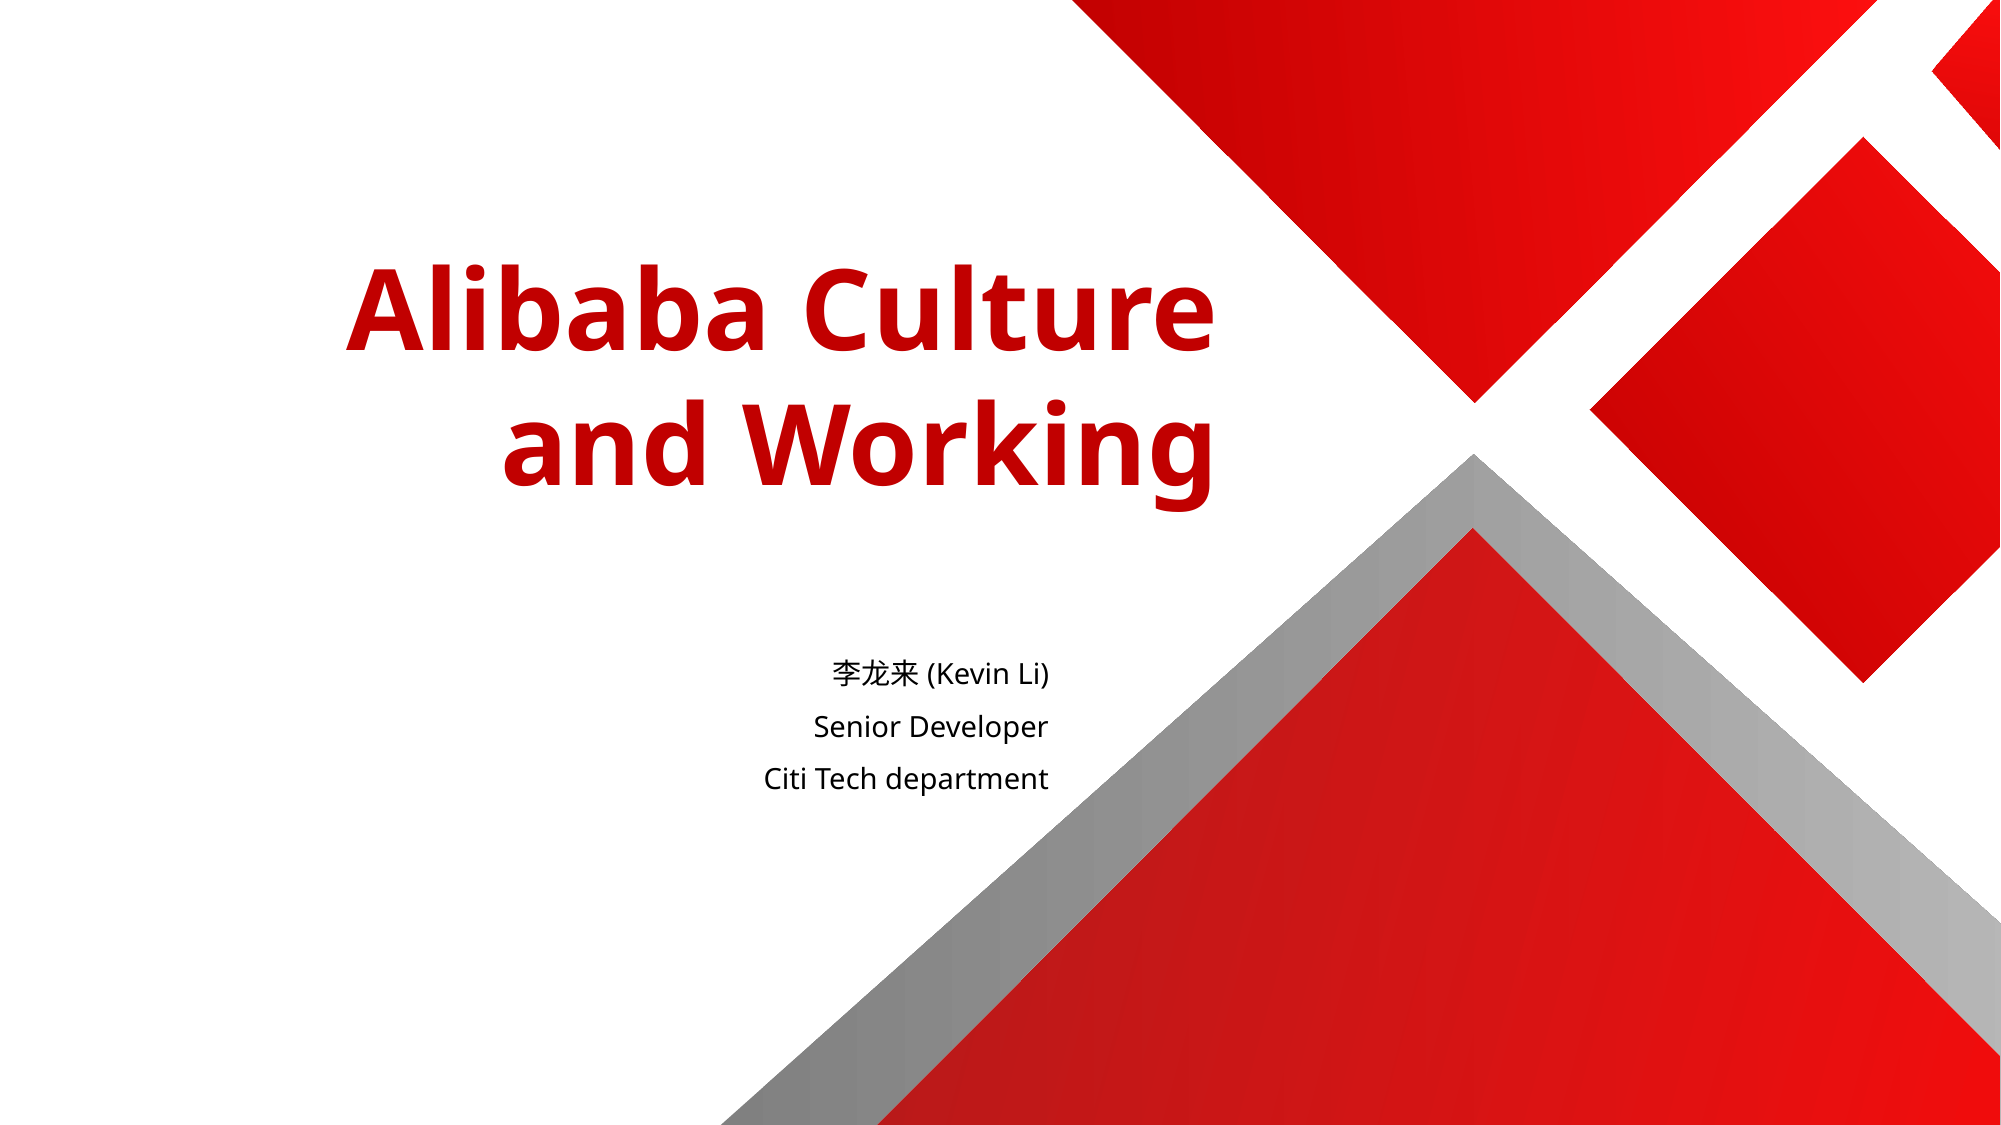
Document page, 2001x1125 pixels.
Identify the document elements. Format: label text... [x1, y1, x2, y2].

text_box [874, 526, 2000, 1125]
text_box [1929, 0, 2000, 152]
text_box [719, 452, 2000, 1125]
text_box [1070, 0, 1878, 404]
text_box [1588, 134, 2000, 685]
text_box Alibaba Culture and Working [102, 230, 1234, 516]
text_box 李龙来(Kevin Li) Senior Developer Citi Tech department [245, 630, 1064, 803]
